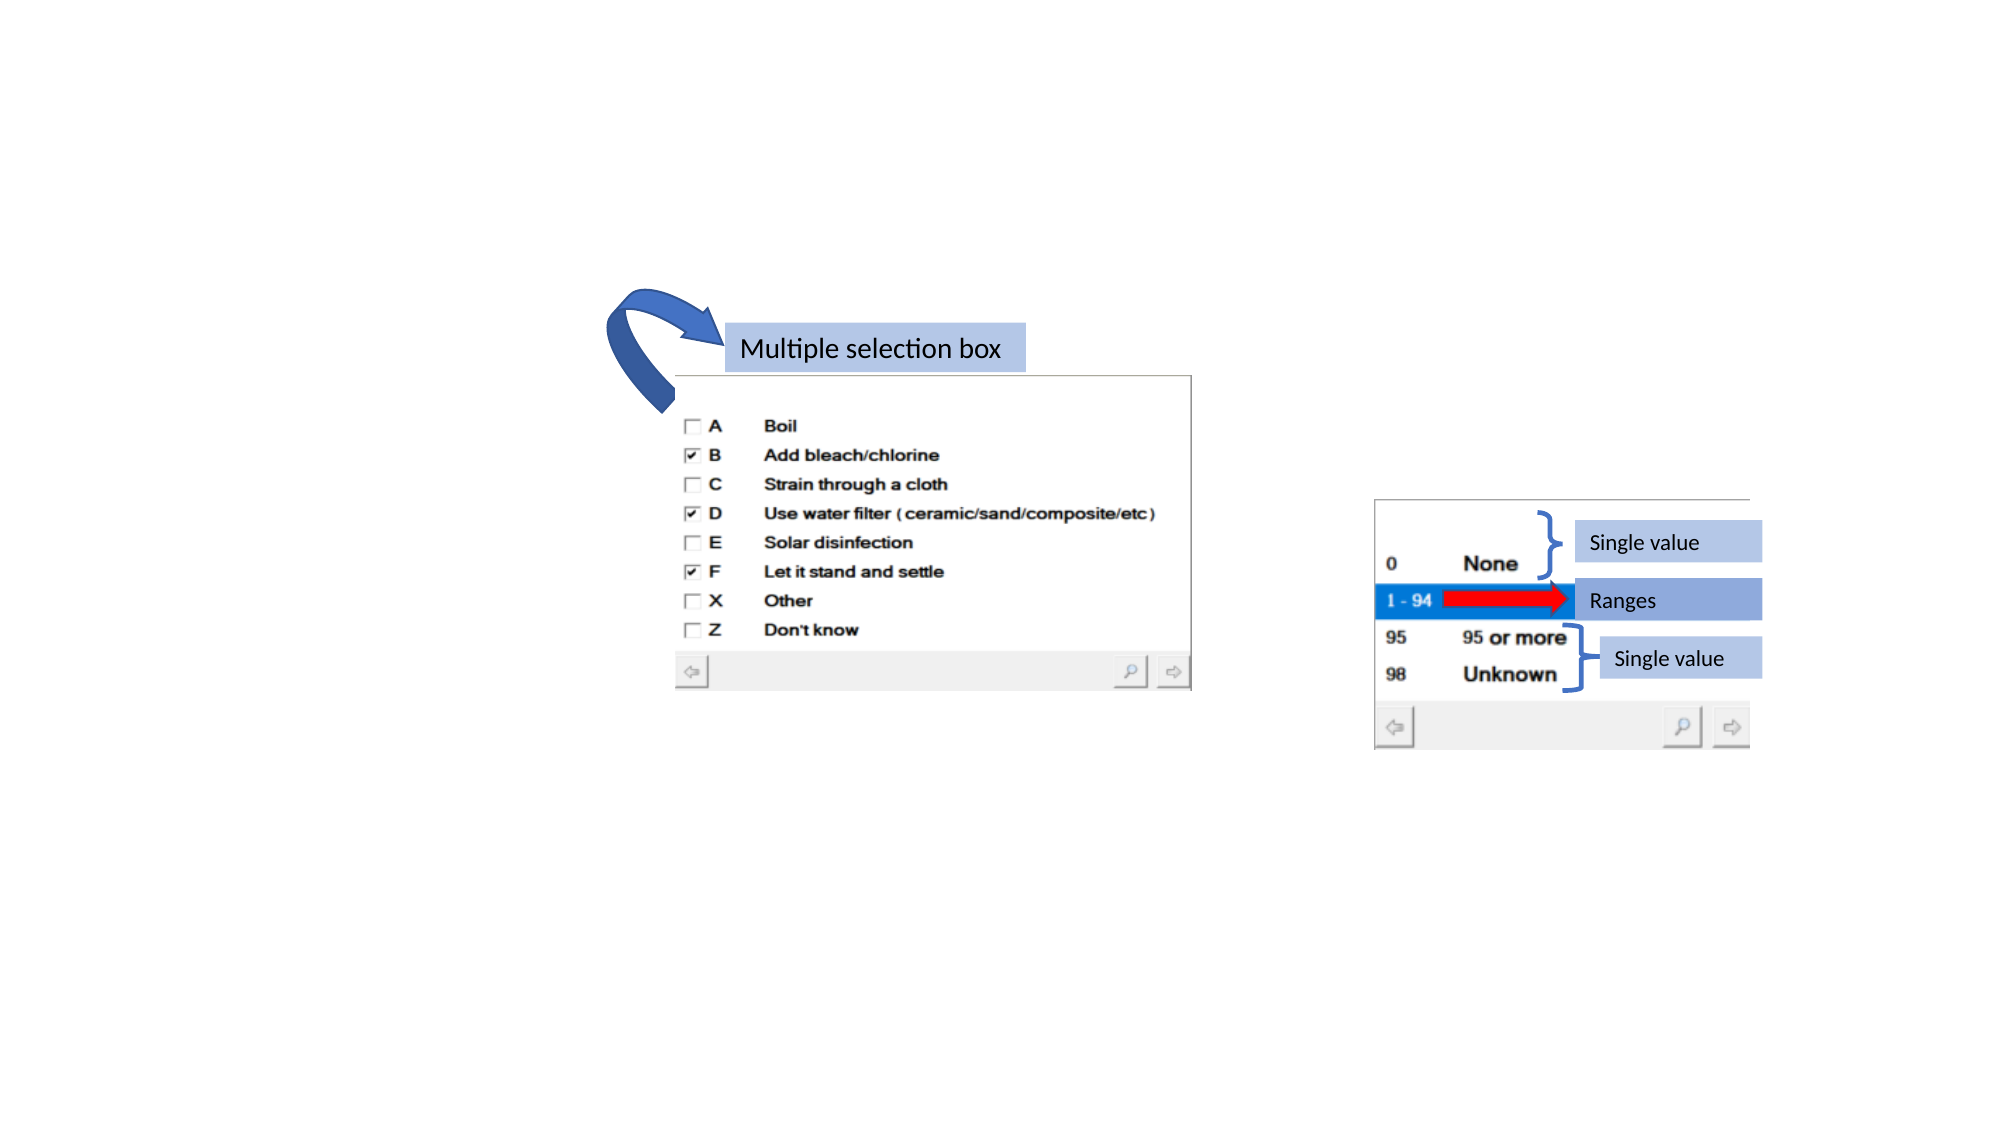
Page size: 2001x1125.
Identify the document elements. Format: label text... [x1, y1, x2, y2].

text_box Single value [1750, 636, 1763, 679]
picture [674, 375, 1192, 691]
text_box Single value [1750, 520, 1763, 563]
picture [1374, 499, 1750, 750]
text_box Ranges [1750, 578, 1763, 621]
text_box Multiple selection box [725, 322, 1026, 373]
text_box [606, 288, 725, 414]
